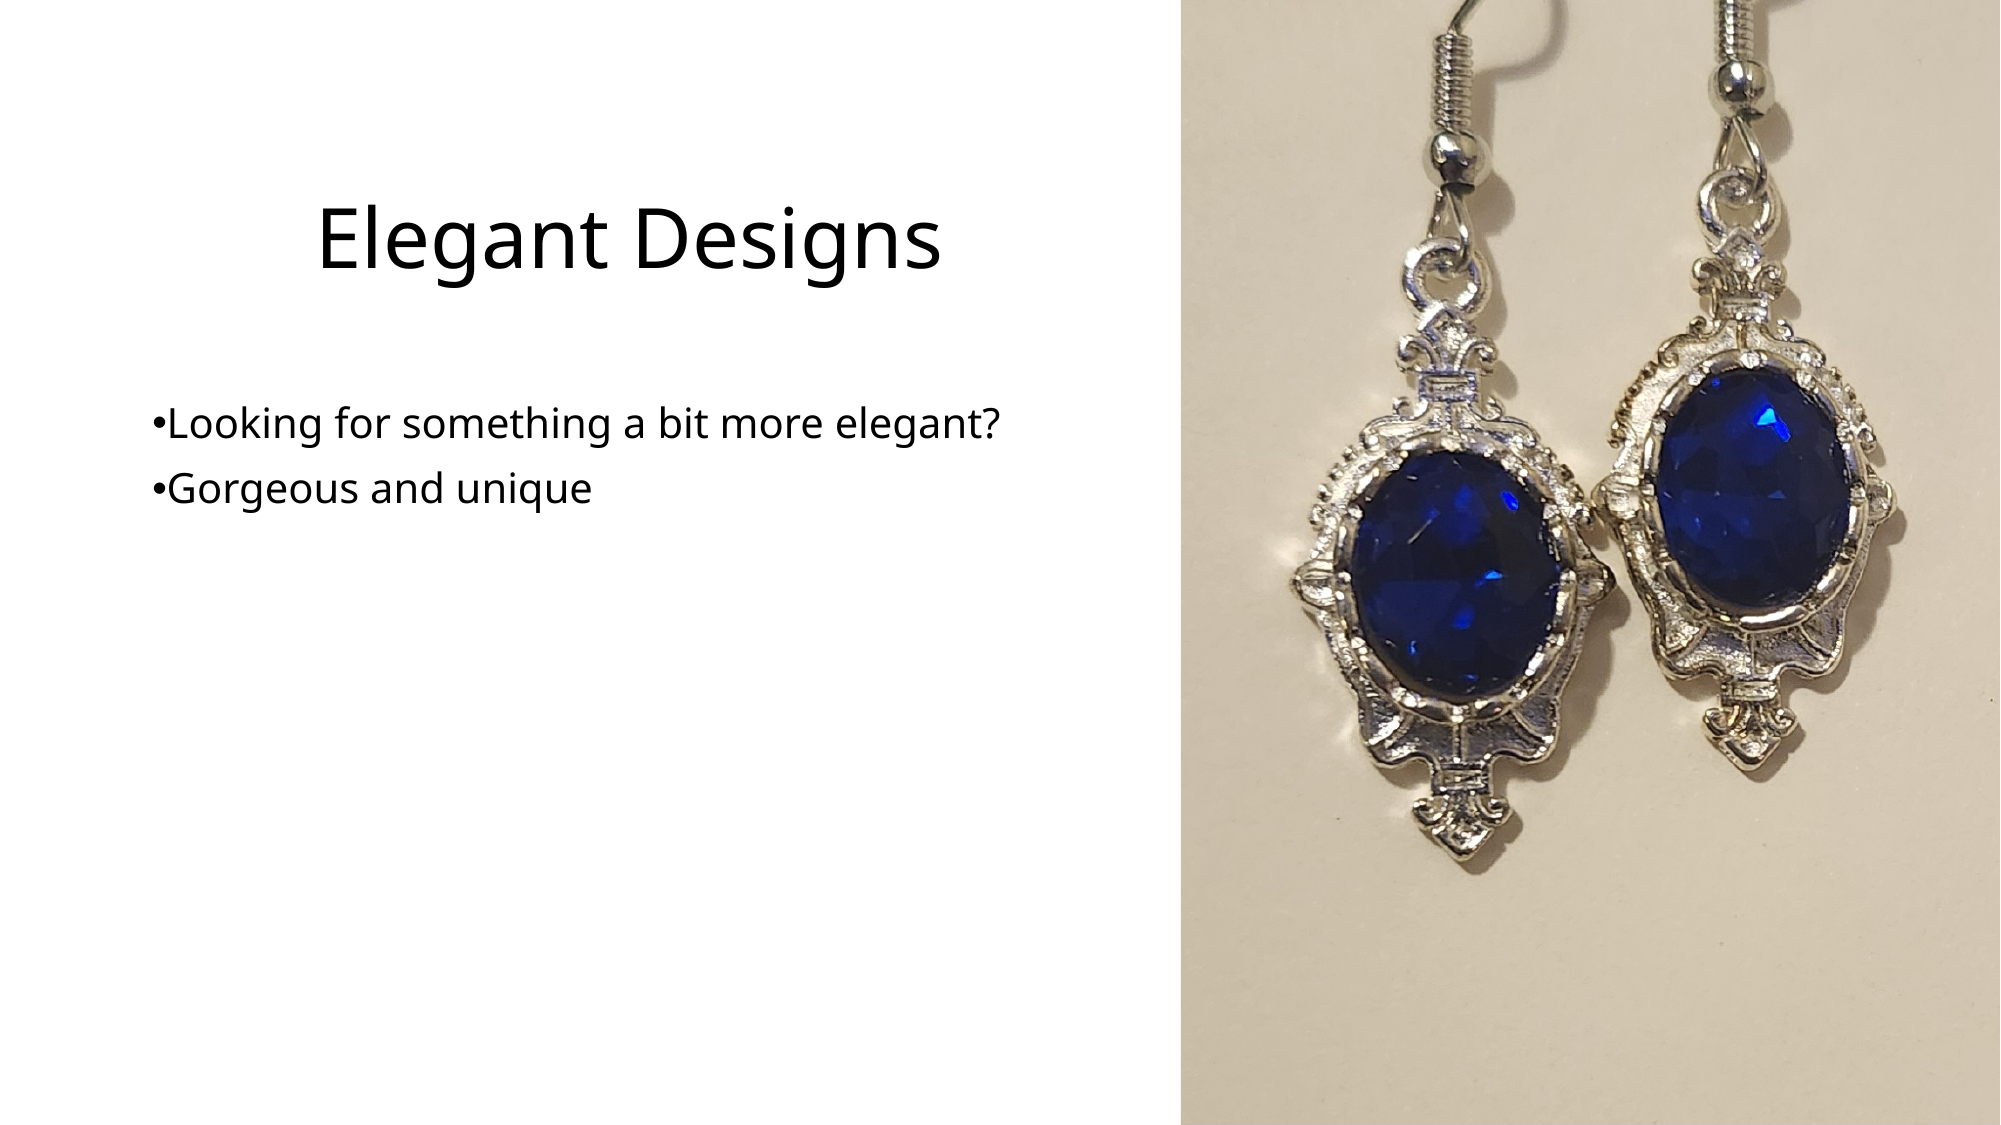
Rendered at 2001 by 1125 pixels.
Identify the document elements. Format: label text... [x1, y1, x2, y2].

list Looking for something a bit more elegant? Gorgeous and unique [137, 394, 1122, 1007]
picture [1180, 0, 2000, 1125]
text_box [0, 0, 1180, 1125]
title Elegant Designs [137, 118, 1122, 365]
